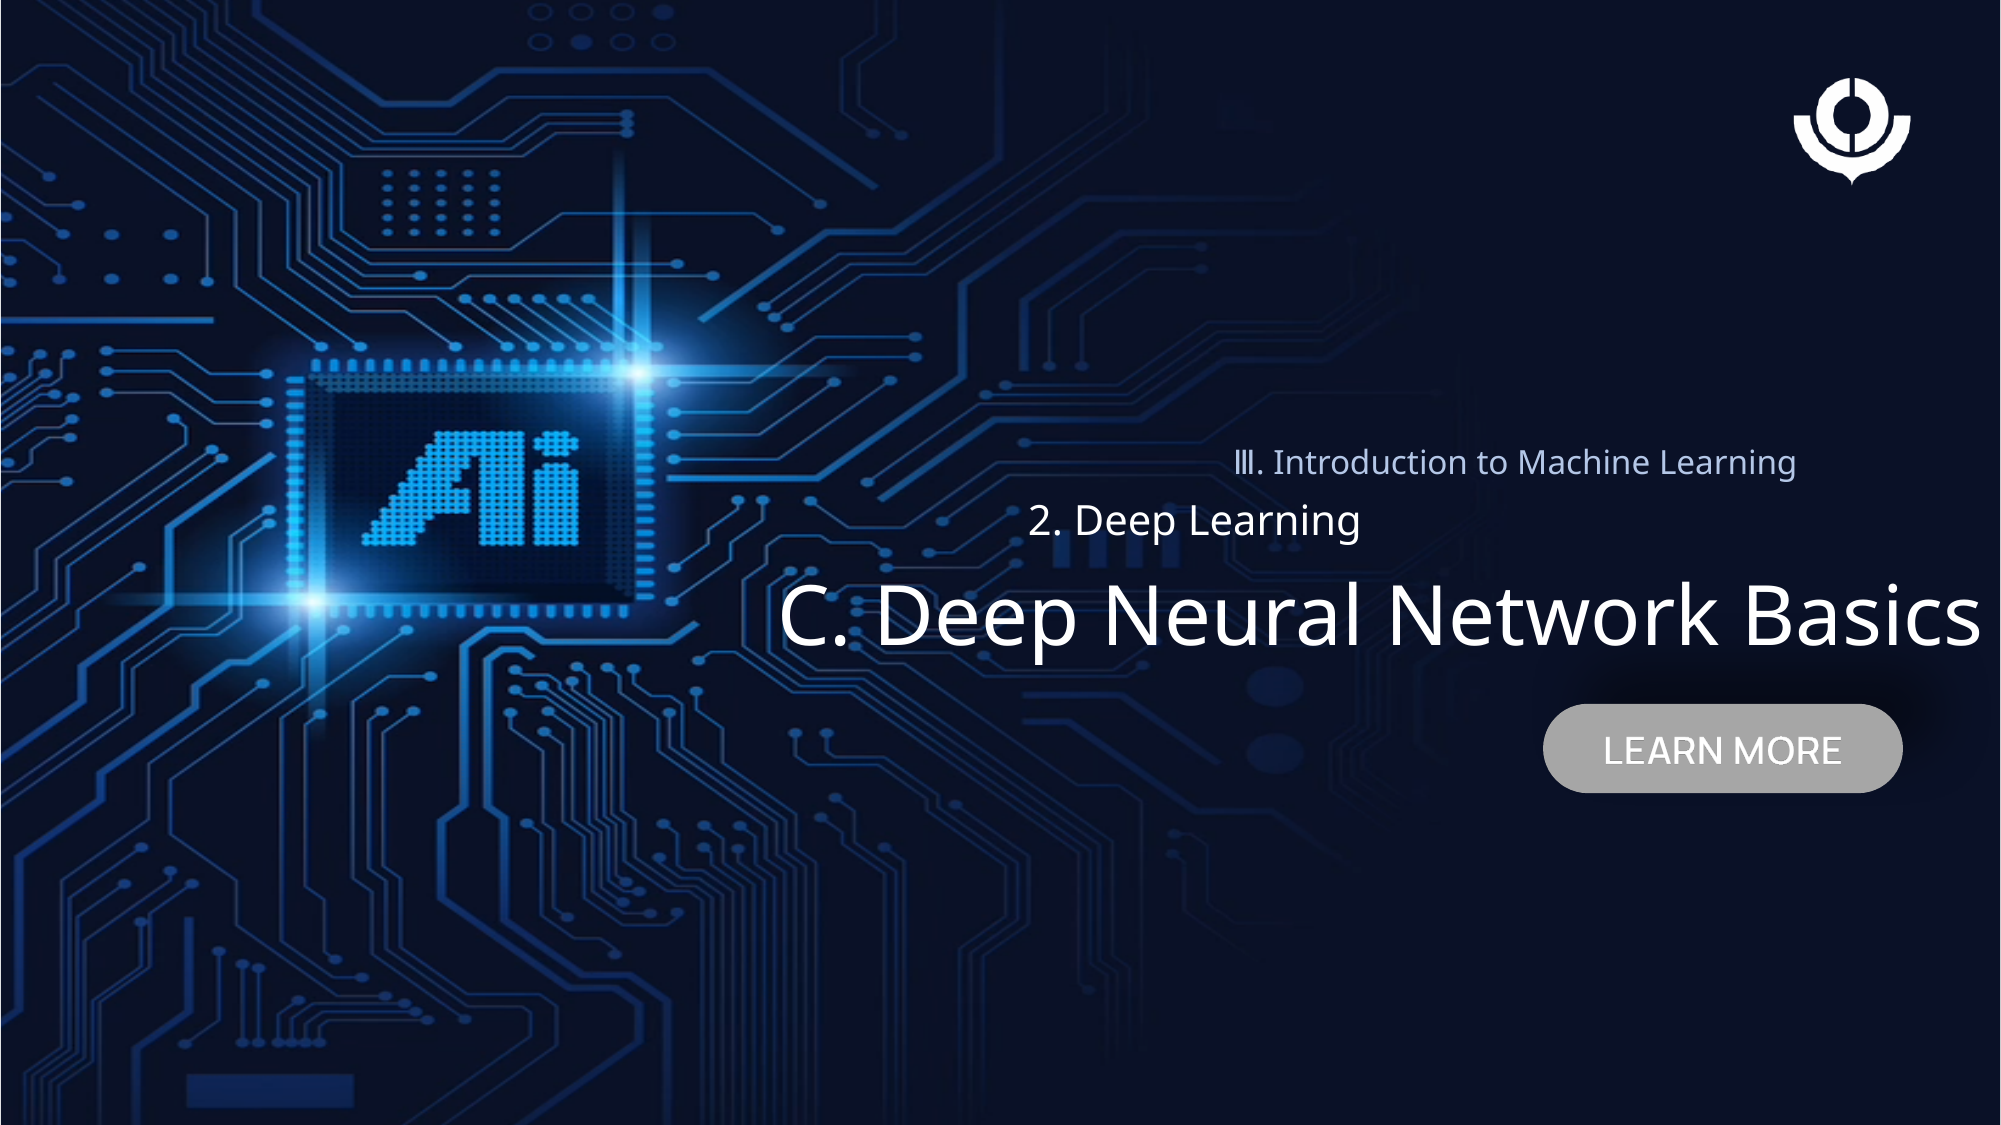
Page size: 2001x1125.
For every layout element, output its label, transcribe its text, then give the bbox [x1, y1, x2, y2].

text_box C. Deep Neural Network Basics [762, 554, 2000, 669]
picture [0, 0, 2001, 1125]
text_box Ⅲ. Introduction to Machine Learning [1218, 434, 1823, 490]
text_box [1542, 703, 1904, 798]
text_box 2. Deep Learning [1013, 486, 1377, 552]
